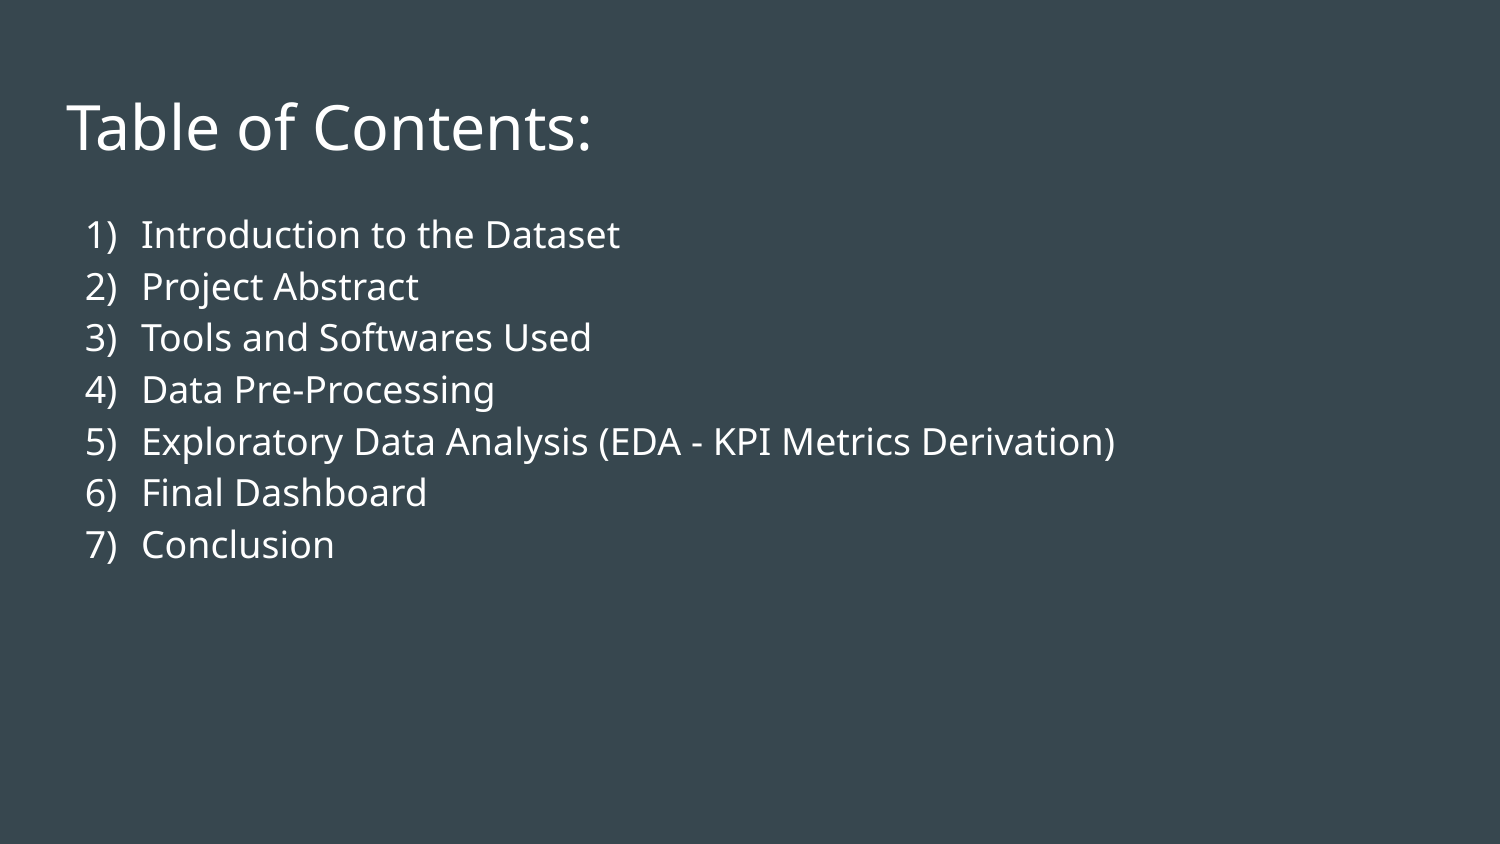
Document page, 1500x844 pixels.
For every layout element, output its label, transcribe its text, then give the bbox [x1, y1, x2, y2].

list Introduction to the Dataset Project Abstract Tools and Softwares Used Data Pre-Processing Exploratory Data Analysis (EDA - KPI Metrics Derivation) Final Dashboard Conclusion [51, 189, 1449, 750]
title Table of Contents: [51, 72, 1449, 167]
